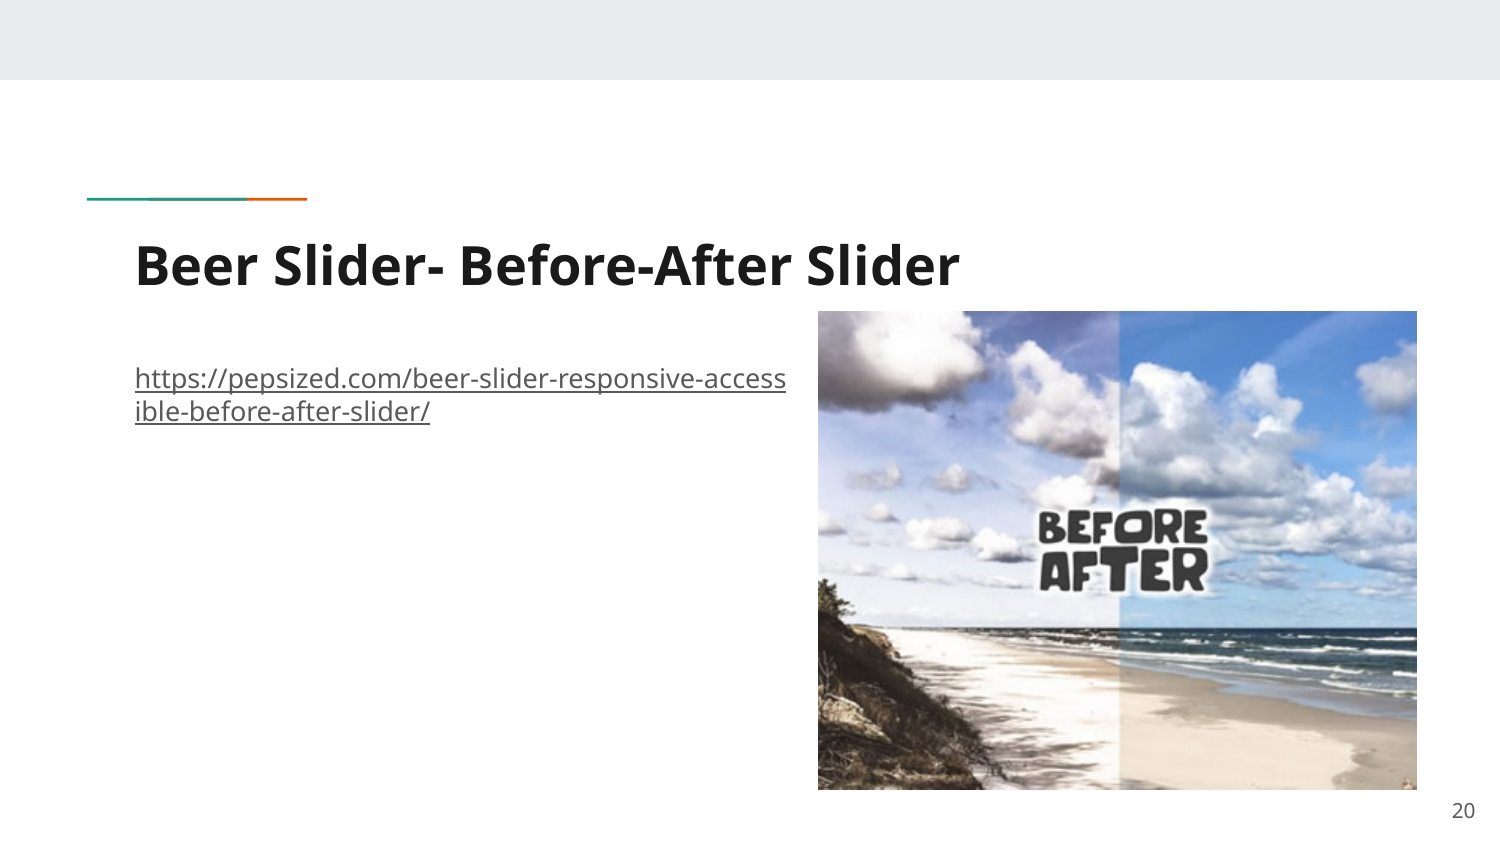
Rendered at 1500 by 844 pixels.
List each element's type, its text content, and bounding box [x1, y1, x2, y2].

slide_number ‹#› [1400, 779, 1491, 844]
title Beer Slider- Before-After Slider [119, 216, 1381, 305]
picture [817, 310, 1417, 791]
list https://pepsized.com/beer-slider-responsive-accessible-before-after-slider/ [119, 341, 804, 712]
